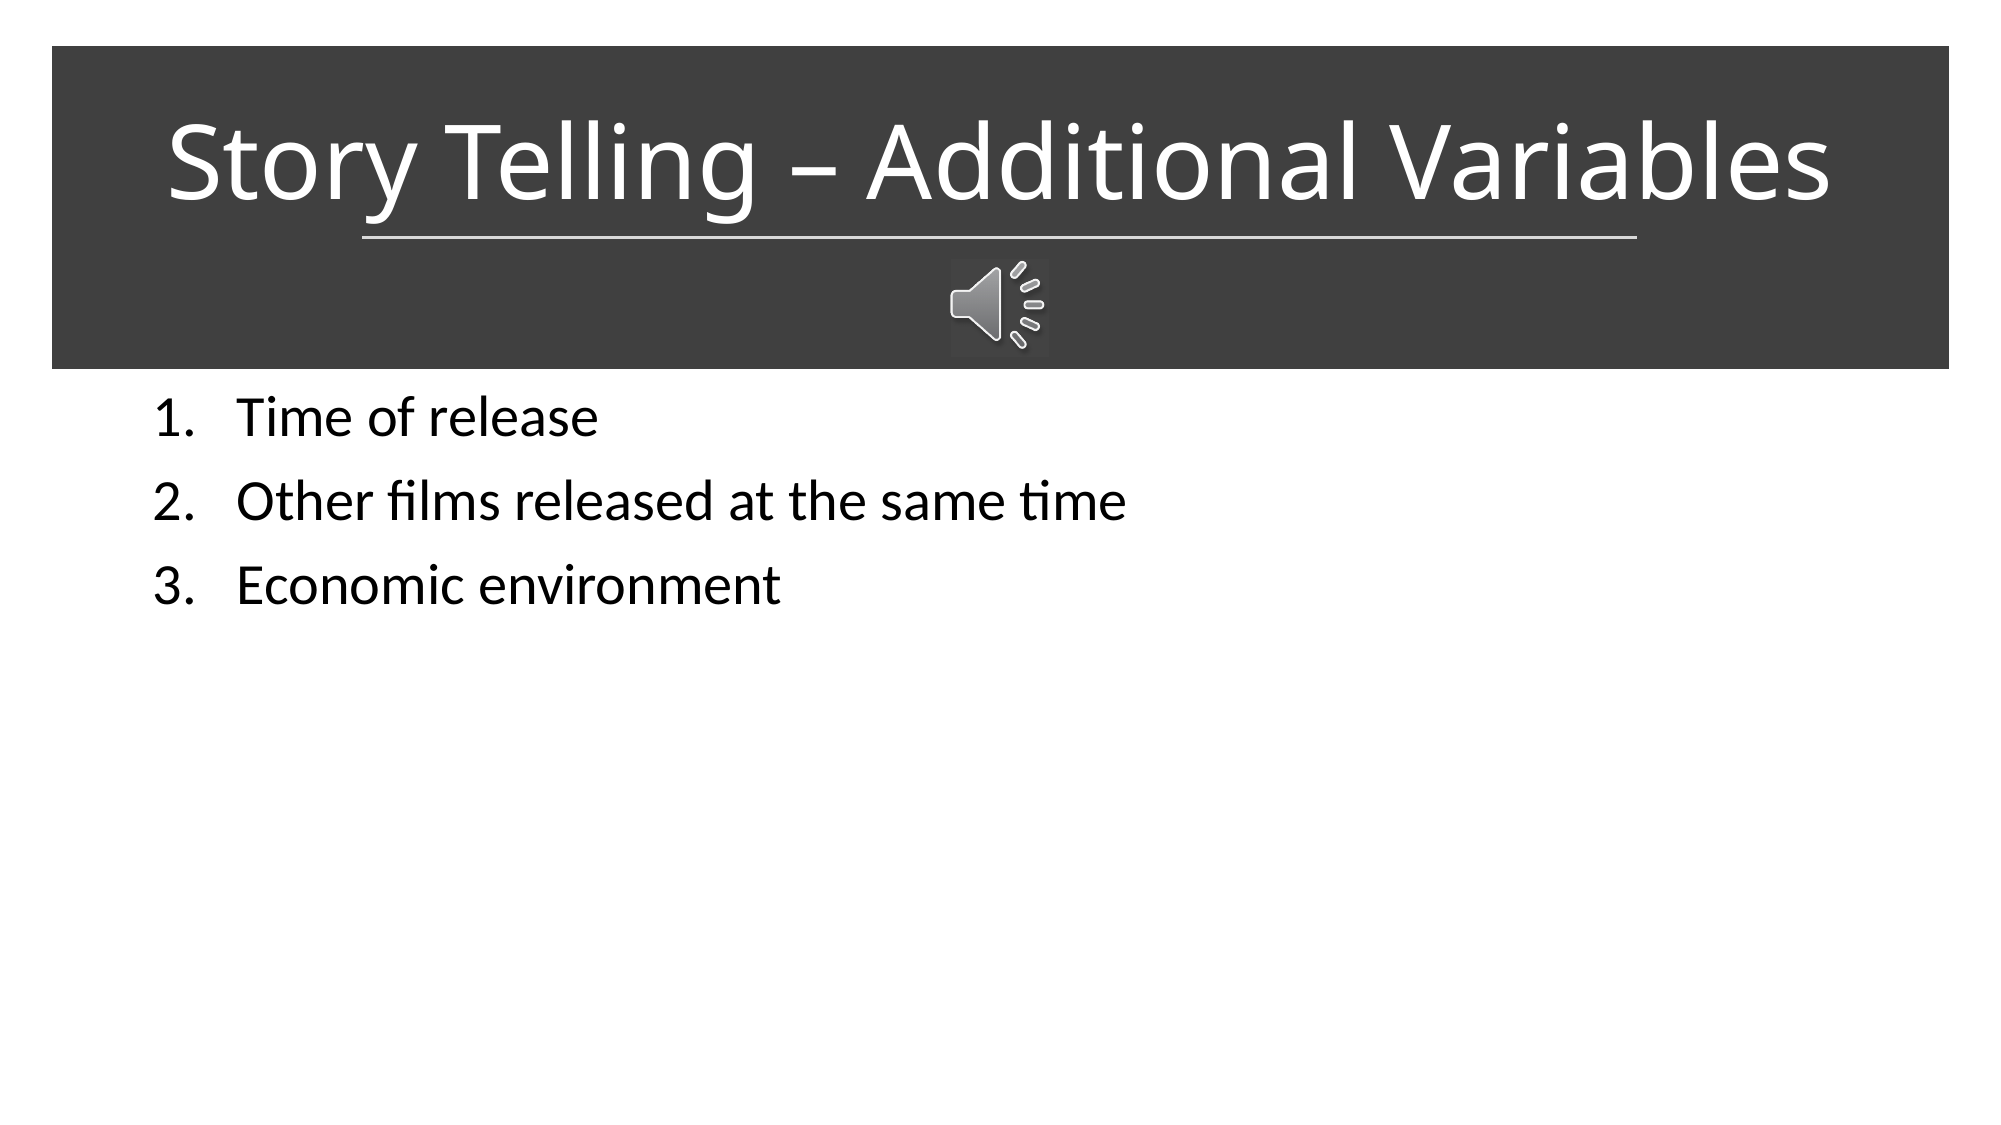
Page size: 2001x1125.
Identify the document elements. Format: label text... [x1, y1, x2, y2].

text_box [61, 55, 1939, 360]
list Time of release Other films released at the same time Economic environment [137, 379, 1863, 1093]
picture [949, 257, 1050, 358]
title Story Telling – Additional Variables [86, 76, 1914, 230]
